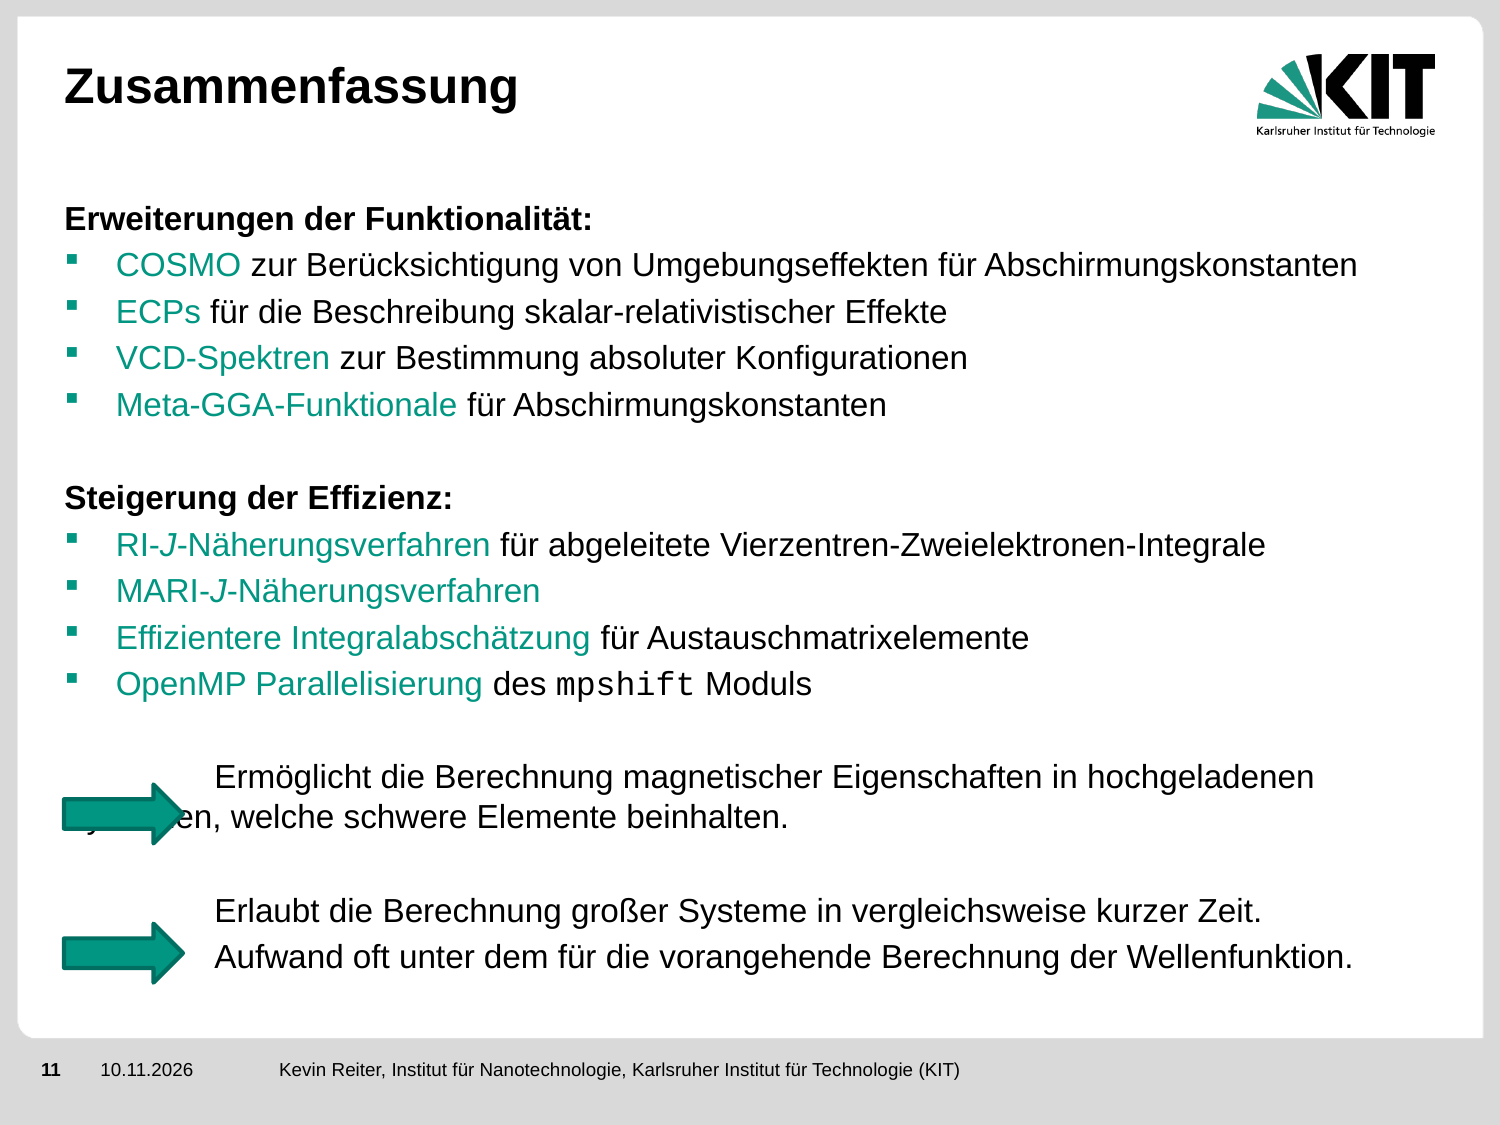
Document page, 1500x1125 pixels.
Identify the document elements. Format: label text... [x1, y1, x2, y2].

text_box [61, 921, 186, 985]
text_box [61, 782, 186, 846]
title Zusammenfassung [64, 21, 1198, 174]
picture [0, 0, 1500, 1125]
list Erweiterungen der Funktionalität: COSMO zur Berücksichtigung von Umgebungseffekten für Abschirmungskonstanten ECPs für die Beschreibung skalar-relativistischer Effekte VCD-Spektren zur Bestimmung absoluter Konfigurationen Meta-GGA-Funktionale für Abschirmungskonstanten Steigerung der Effizienz: RI-J-Näherungsverfahren für abgeleitete Vierzentren-Zweielektronen-Integrale MARI-J-Näherungsverfahren Effizientere Integralabschätzung für Austauschmatrixelemente OpenMP Parallelisierung des mpshift Moduls Ermöglicht die Berechnung magnetischer Eigenschaften in hochgeladenen Systemen, welche schwere Elemente beinhalten. Erlaubt die Berechnung großer Systeme in vergleichsweise kurzer Zeit. Aufwand oft unter dem für die vorangehende Berechnung der Wellenfunktion. [64, 196, 1436, 1000]
footer Kevin Reiter, Institut für Nanotechnologie, Karlsruher Institut für Technologie (KIT) [279, 1057, 976, 1117]
